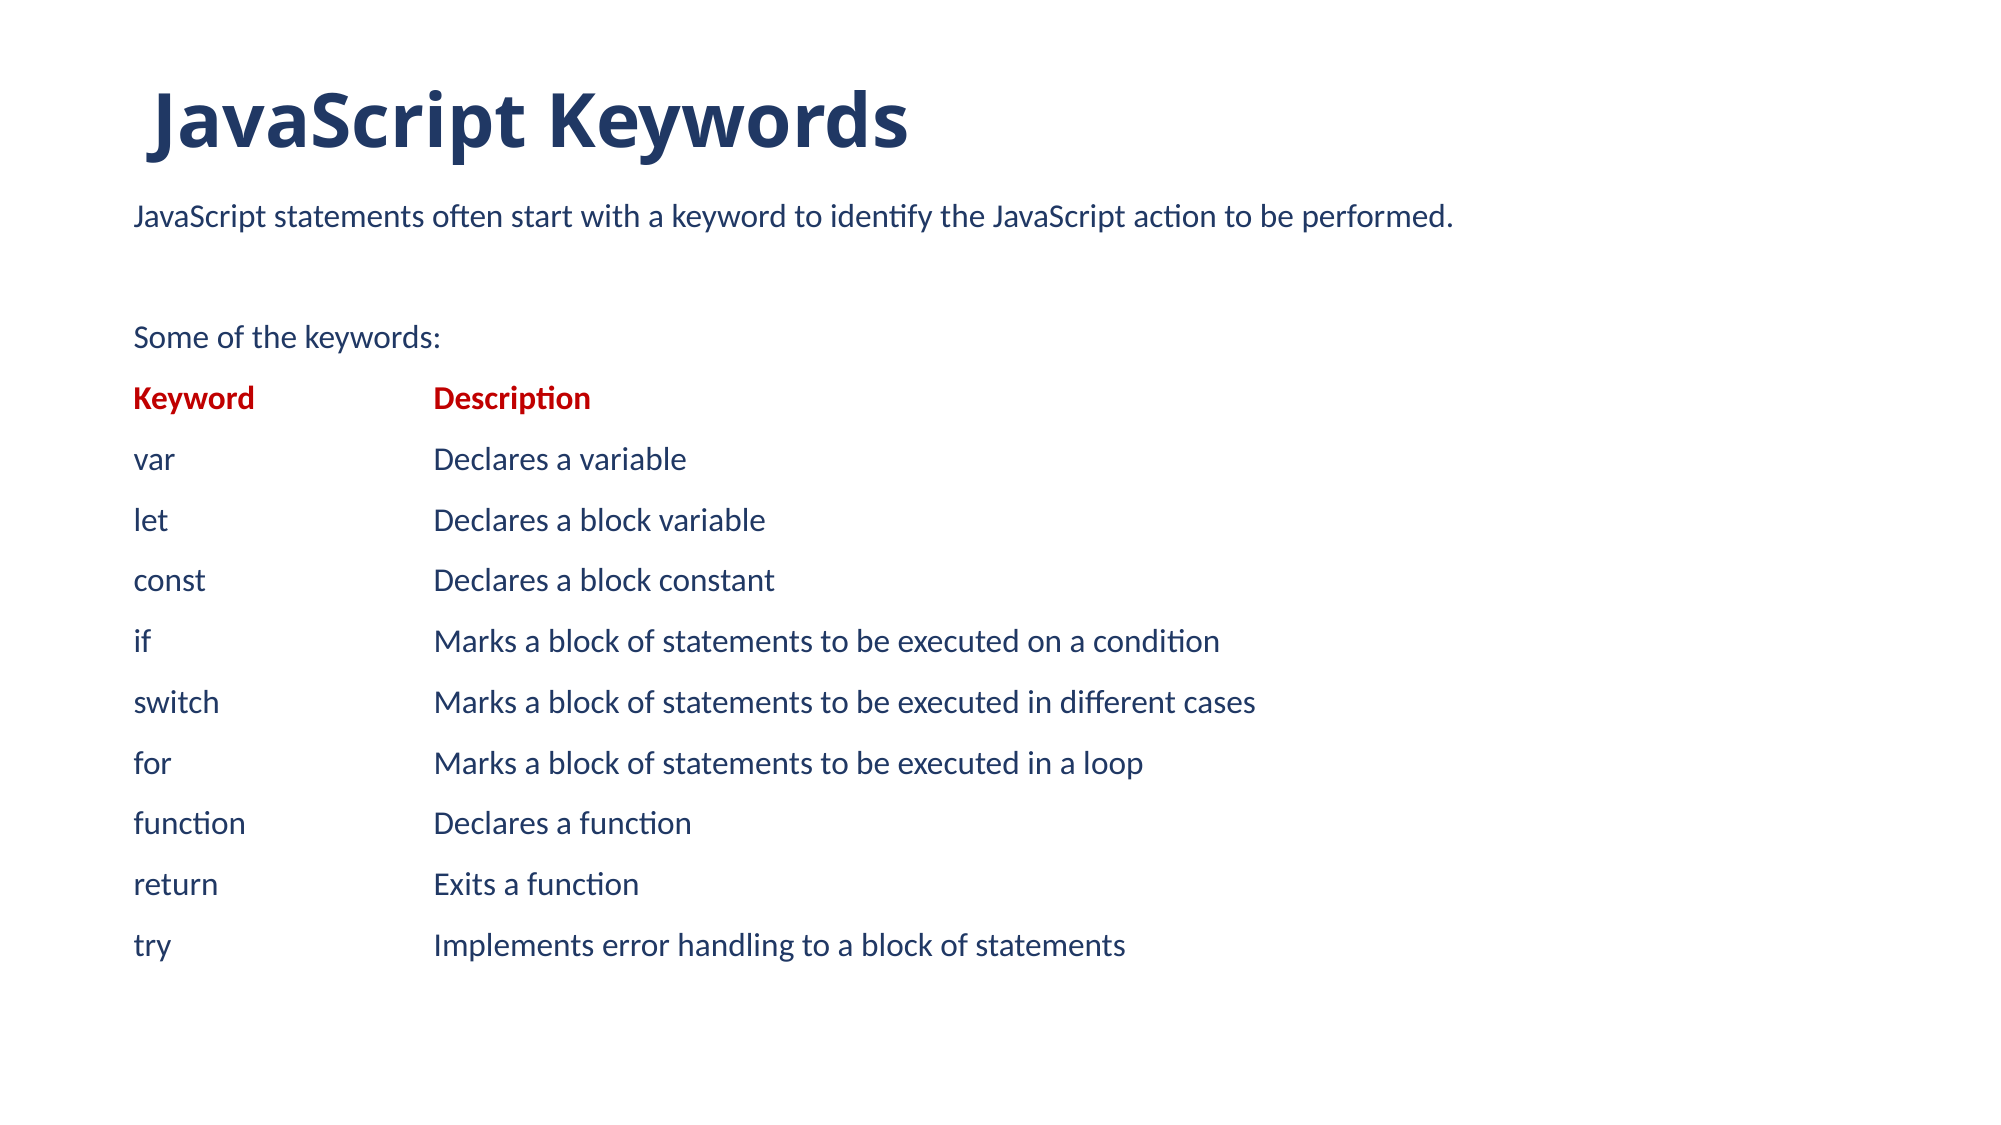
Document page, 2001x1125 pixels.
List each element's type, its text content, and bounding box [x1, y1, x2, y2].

title JavaScript Keywords [137, 59, 1863, 187]
list JavaScript statements often start with a keyword to identify the JavaScript action to be performed. Some of the keywords: Keyword Description var Declares a variable let Declares a block variable const Declares a block constant if Marks a block of statements to be executed on a condition switch Marks a block of statements to be executed in different cases for Marks a block of statements to be executed in a loop function Declares a function return Exits a function try Implements error handling to a block of statements [118, 186, 1844, 1050]
